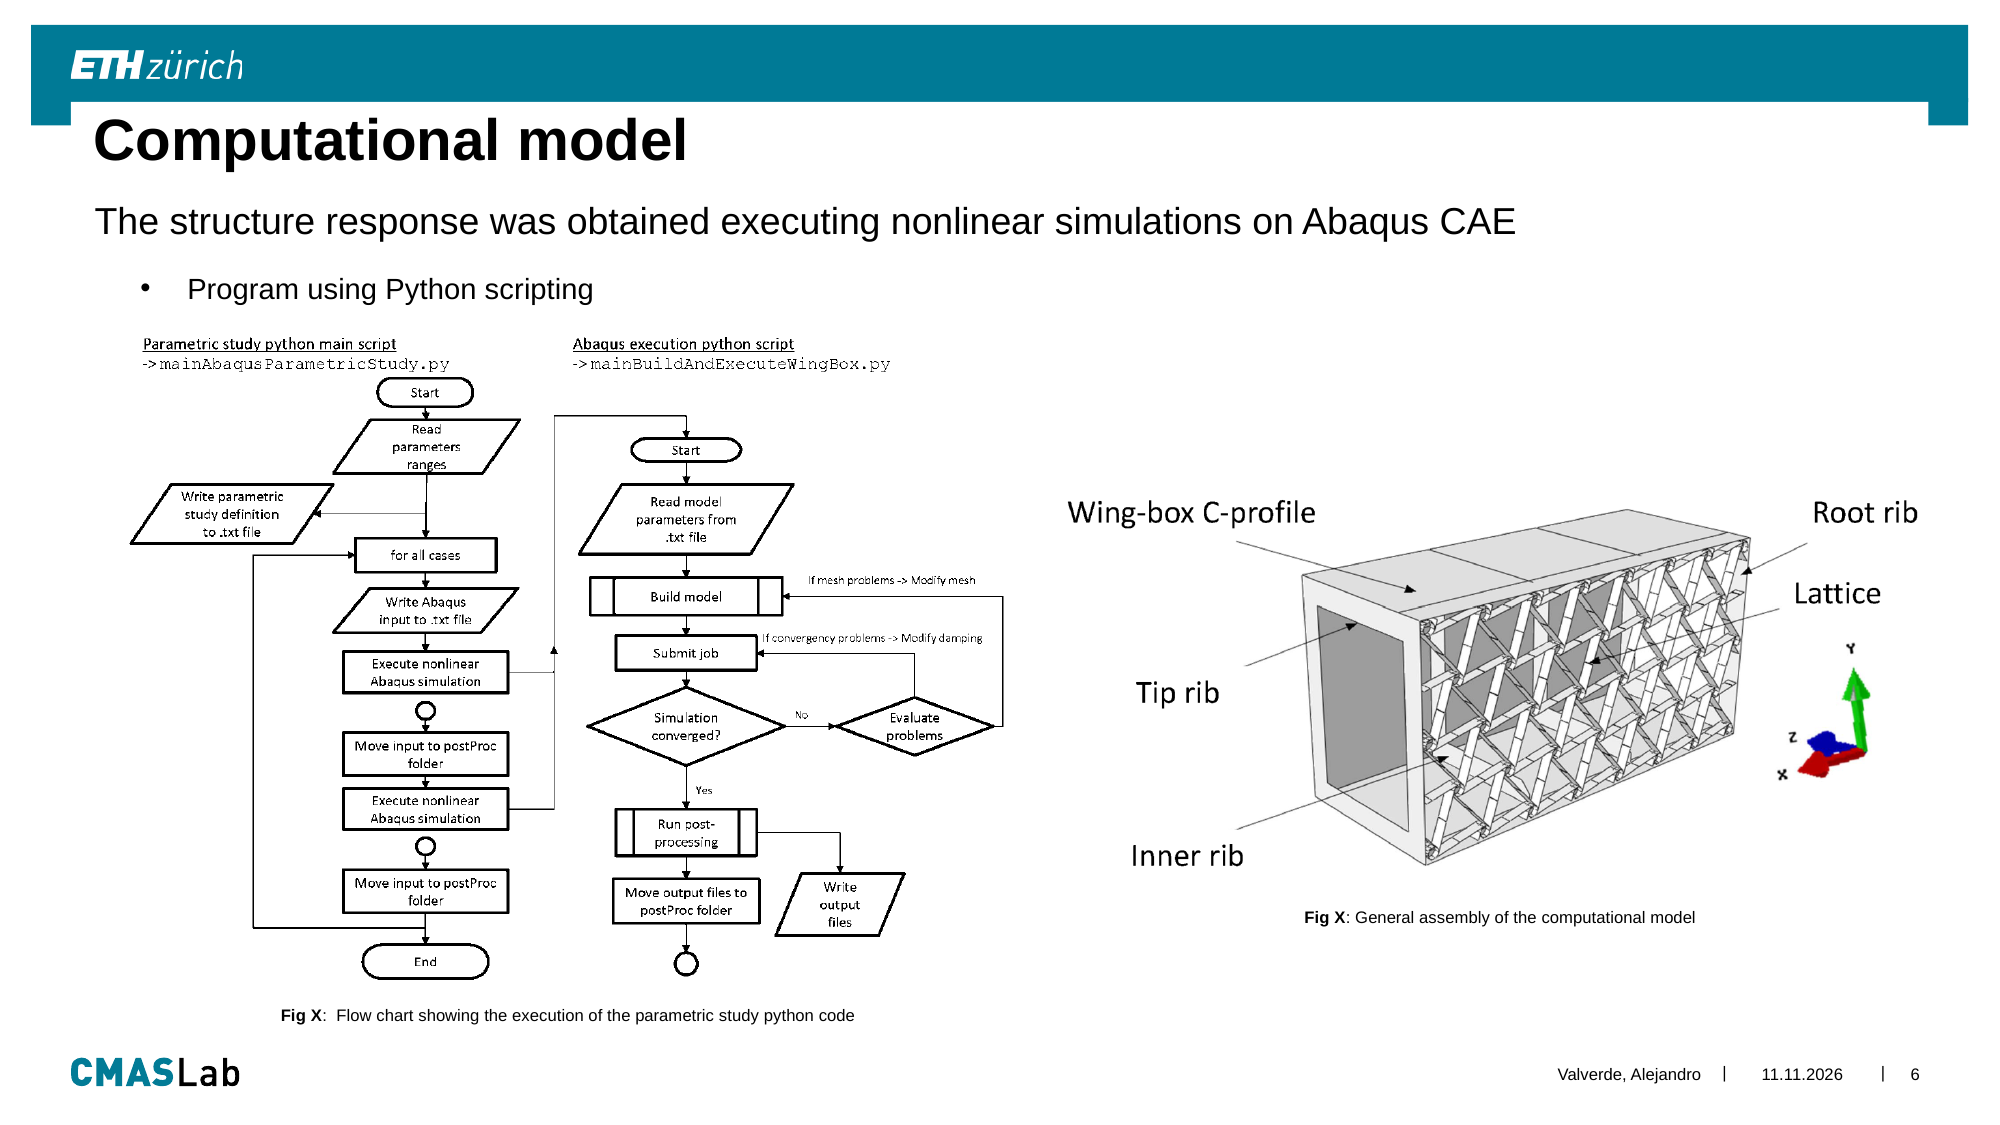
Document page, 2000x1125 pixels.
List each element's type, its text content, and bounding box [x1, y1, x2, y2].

text_box Program using Python scripting [125, 262, 1000, 312]
text_box Fig X: Flow chart showing the execution of the parametric study python code [199, 1006, 938, 1033]
title Computational model [70, 101, 1929, 176]
footer Valverde, Alejandro [999, 1034, 1702, 1112]
picture [1055, 460, 1945, 903]
picture [125, 312, 1012, 998]
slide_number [1735, 1034, 1870, 1112]
slide_number 6 [1886, 1034, 1945, 1112]
text_box The structure response was obtained executing nonlinear simulations on Abaqus CAE [79, 189, 1943, 250]
text_box Fig X: General assembly of the computational model [1131, 912, 1870, 934]
